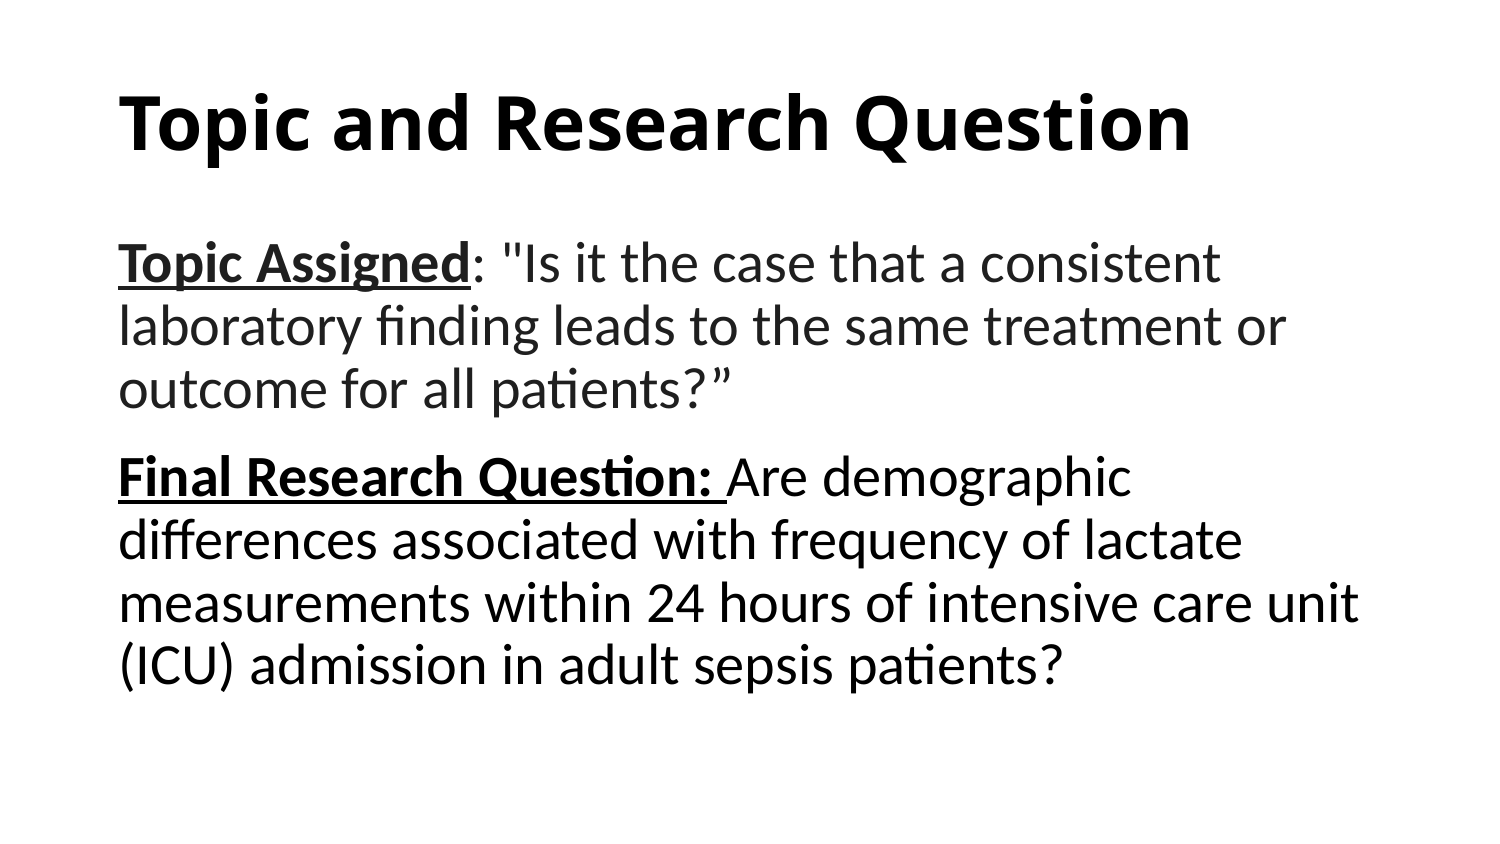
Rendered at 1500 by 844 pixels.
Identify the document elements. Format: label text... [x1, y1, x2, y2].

title Topic and Research Question [103, 44, 1397, 208]
list Topic Assigned: "Is it the case that a consistent laboratory finding leads to the same treatment or outcome for all patients?” Final Research Question: Are demographic differences associated with frequency of lactate measurements within 24 hours of intensive care unit (ICU) admission in adult sepsis patients? [103, 224, 1397, 760]
